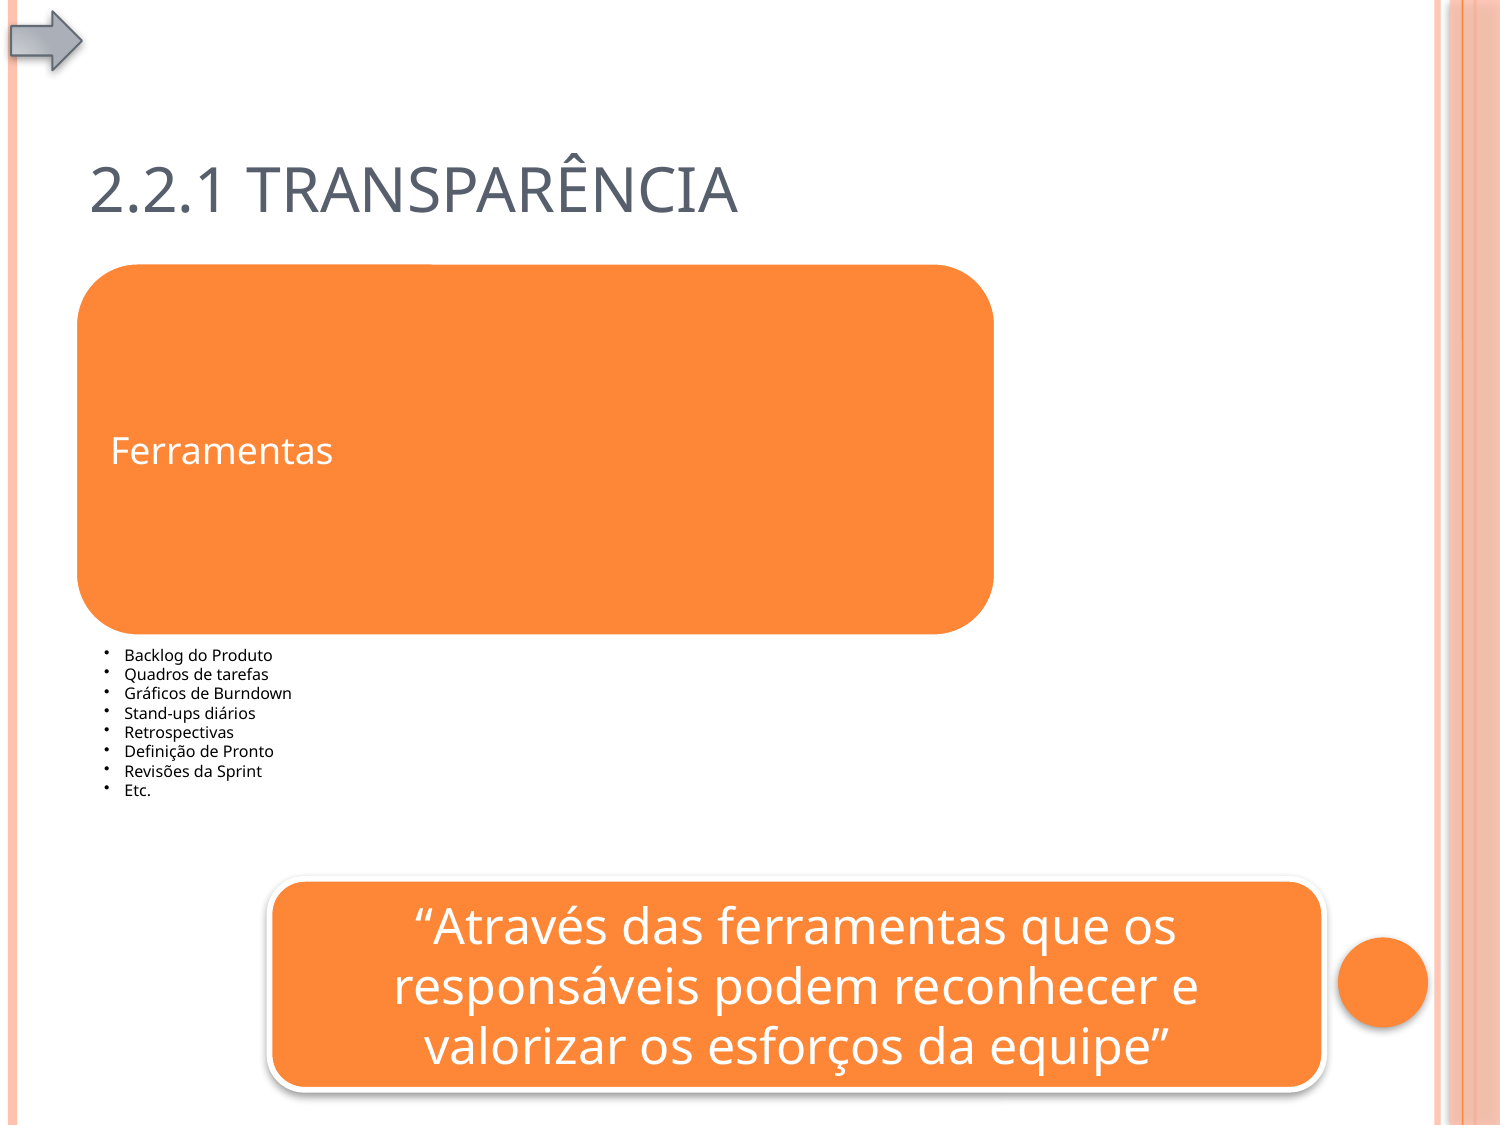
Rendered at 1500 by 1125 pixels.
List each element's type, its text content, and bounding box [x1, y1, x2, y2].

title 2.2.1 Transparência [75, 45, 1300, 233]
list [74, 261, 997, 810]
text_box [10, 10, 83, 72]
text_box “Através das ferramentas que os responsáveis ​​podem reconhecer e valorizar os esforços da equipe” [266, 875, 1328, 1093]
